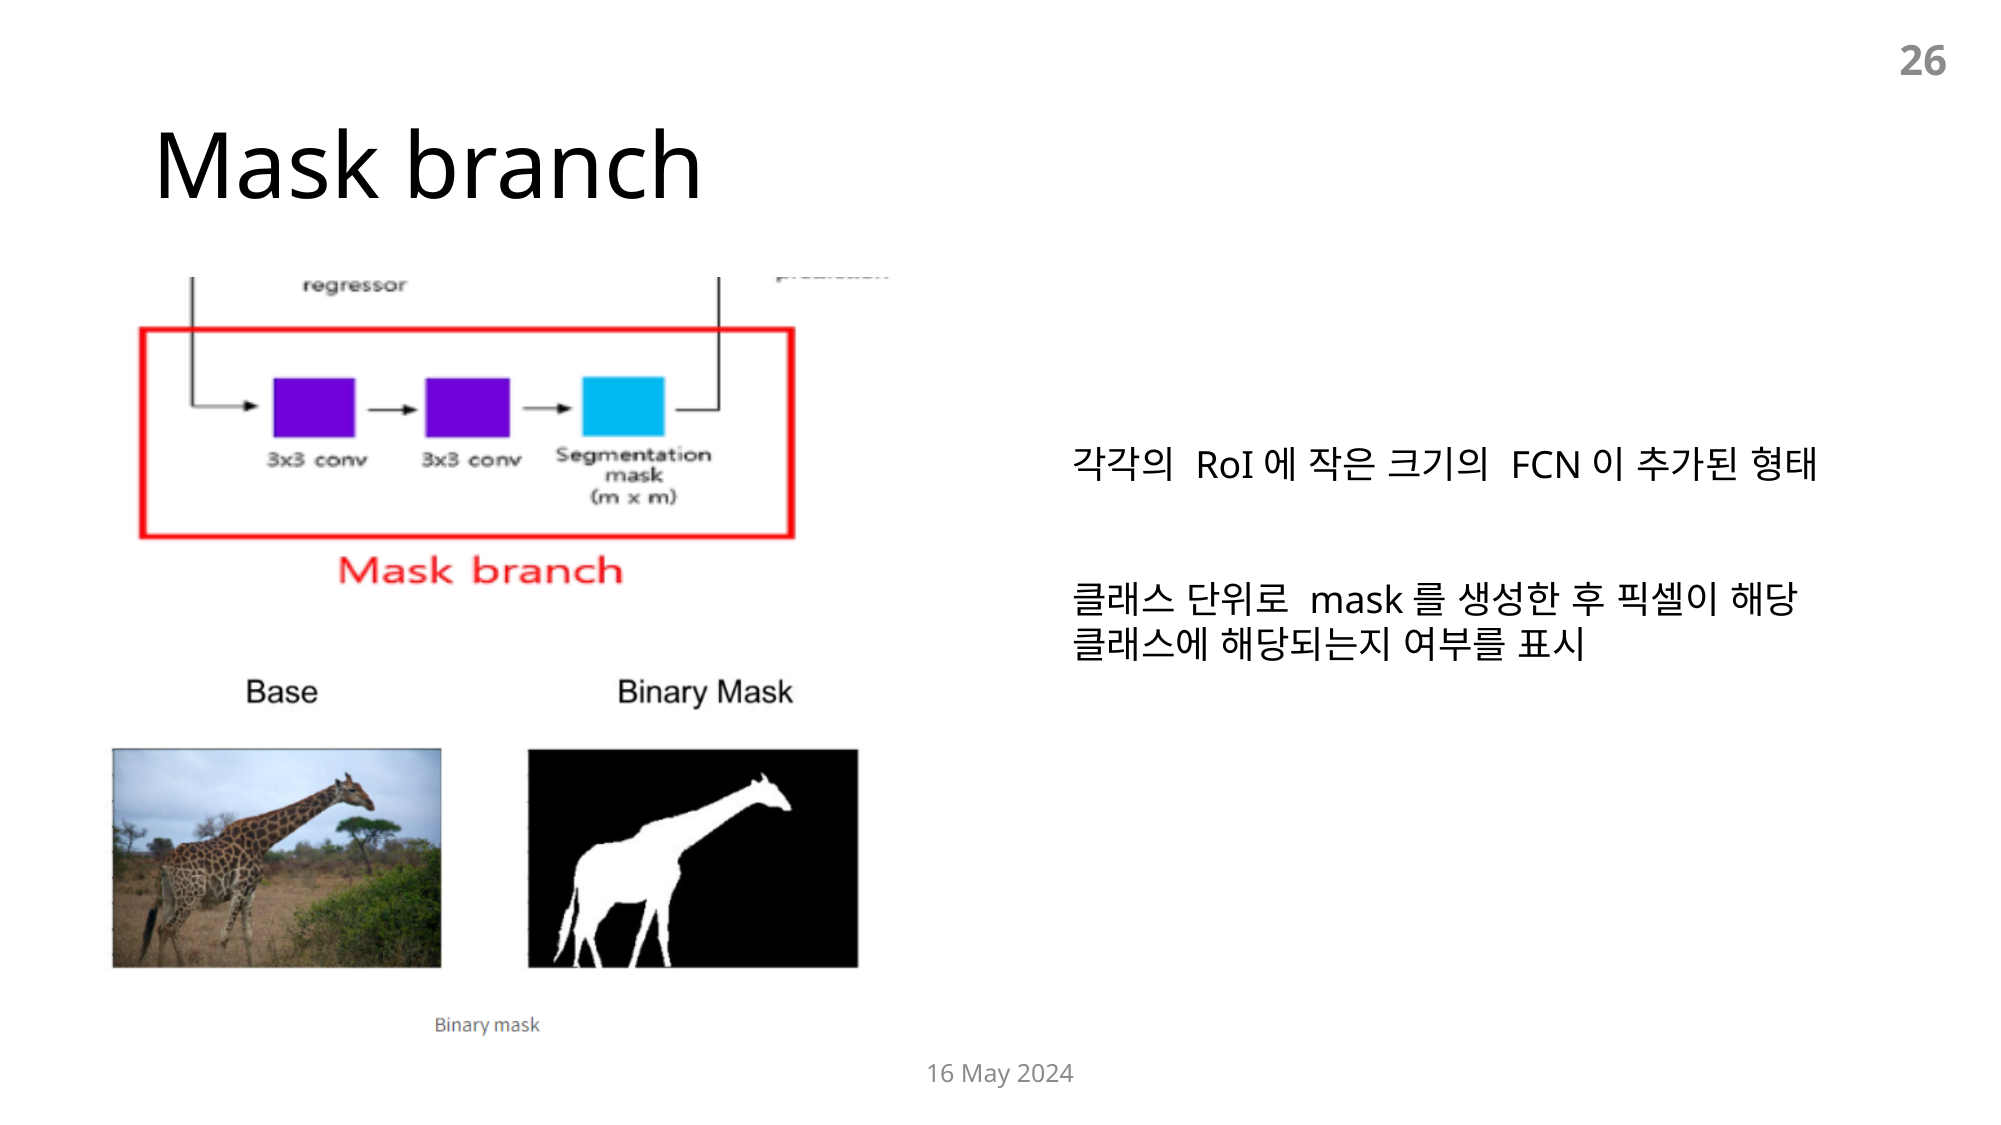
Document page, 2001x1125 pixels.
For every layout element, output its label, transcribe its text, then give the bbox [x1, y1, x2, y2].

picture [27, 277, 944, 1061]
text_box 26 [1512, 28, 1963, 89]
text_box 각각의 RoI에 작은 크기의 FCN이 추가된 형태 클래스 단위로 mask를 생성한 후 픽셀이 해당 클래스에 해당되는지 여부를 표시 [1057, 433, 1863, 674]
title Mask branch [137, 59, 1863, 278]
footer 16 May 2024 [662, 1042, 1338, 1103]
